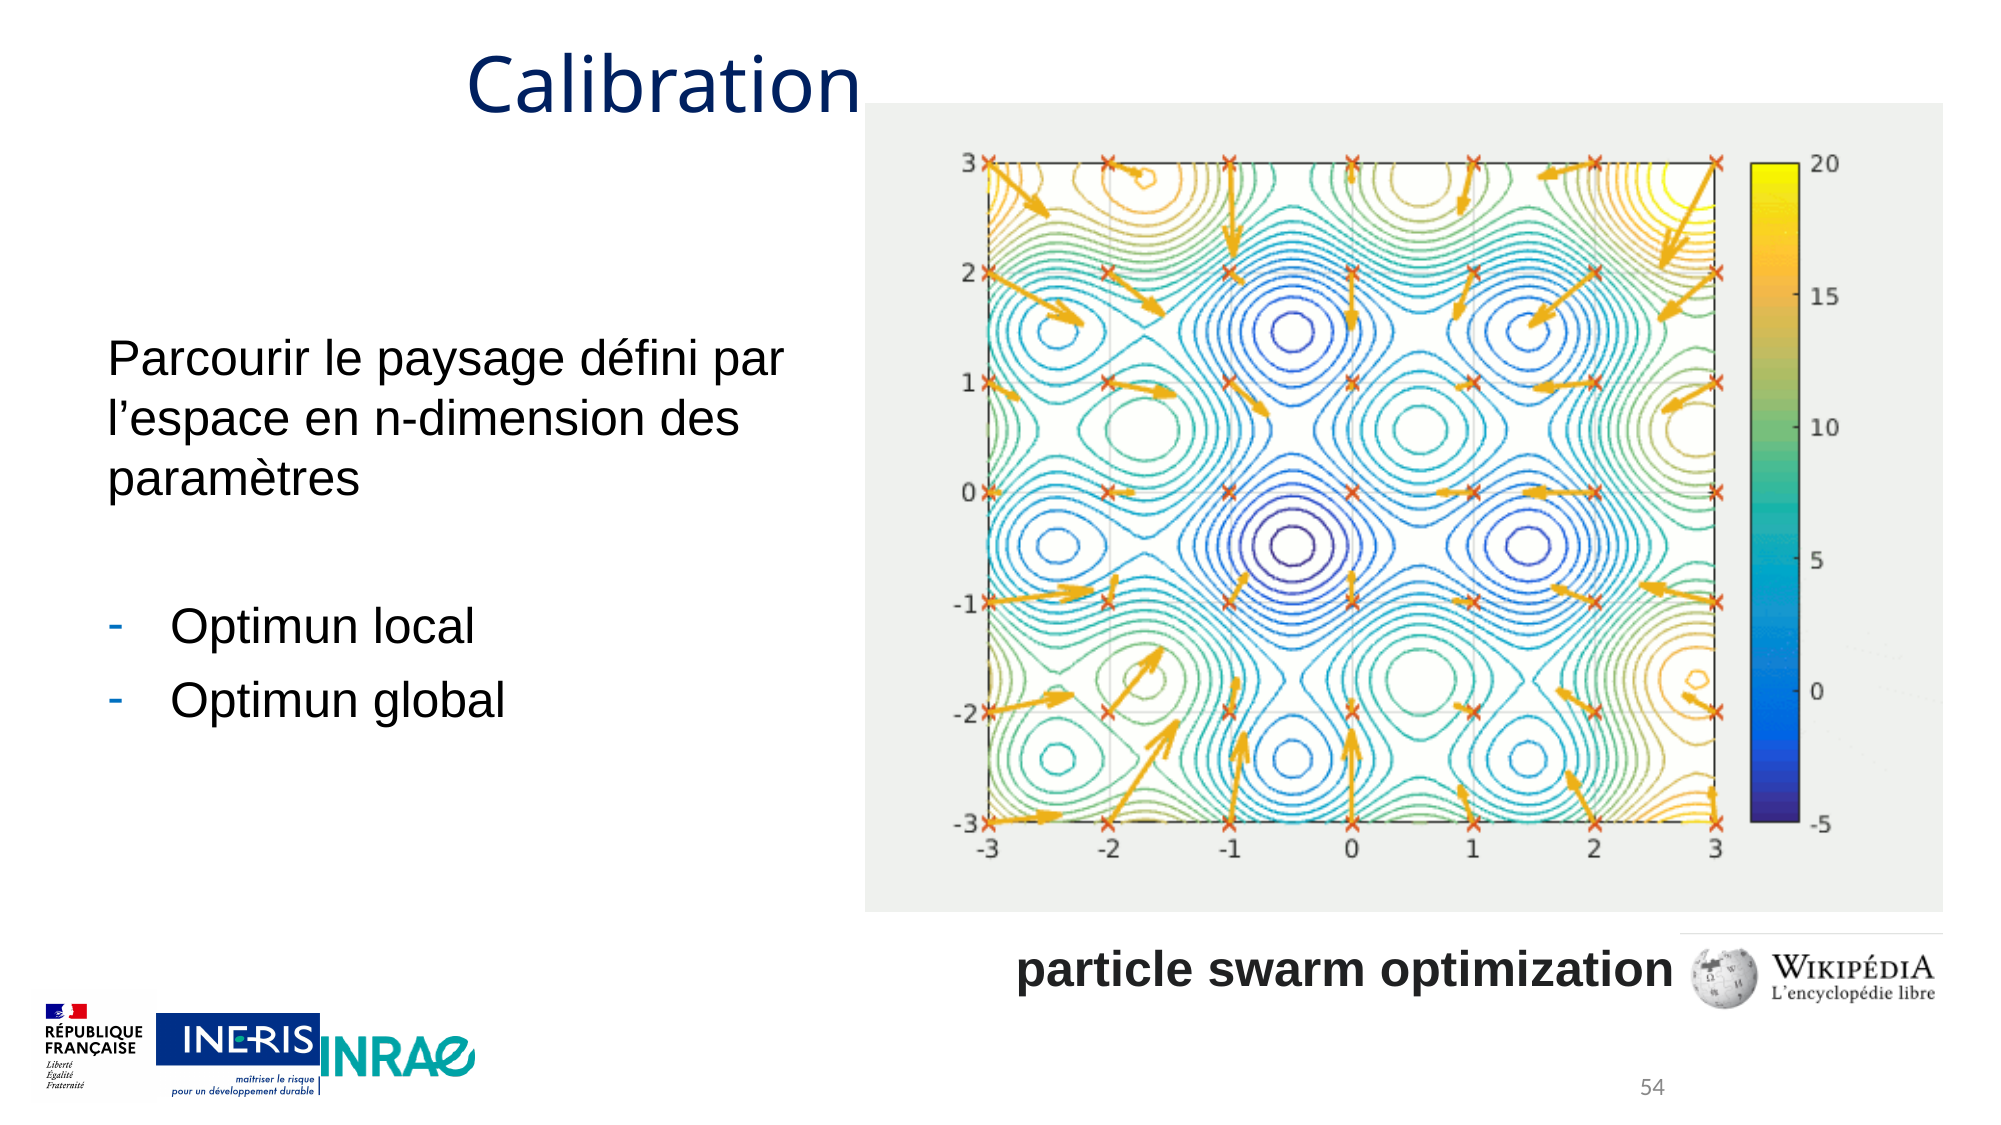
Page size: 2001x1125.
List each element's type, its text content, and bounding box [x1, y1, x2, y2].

picture [31, 989, 320, 1103]
text_box Parcourir le paysage défini par l’espace en n-dimension des paramètres Optimun local Optimun global [107, 325, 840, 888]
text_box particle swarm optimization [995, 926, 1996, 1007]
picture [1680, 932, 1943, 1025]
picture [865, 103, 1943, 912]
picture [321, 1035, 475, 1077]
slide_number 54 [1370, 1046, 1666, 1125]
title Calibration [365, 0, 1287, 146]
